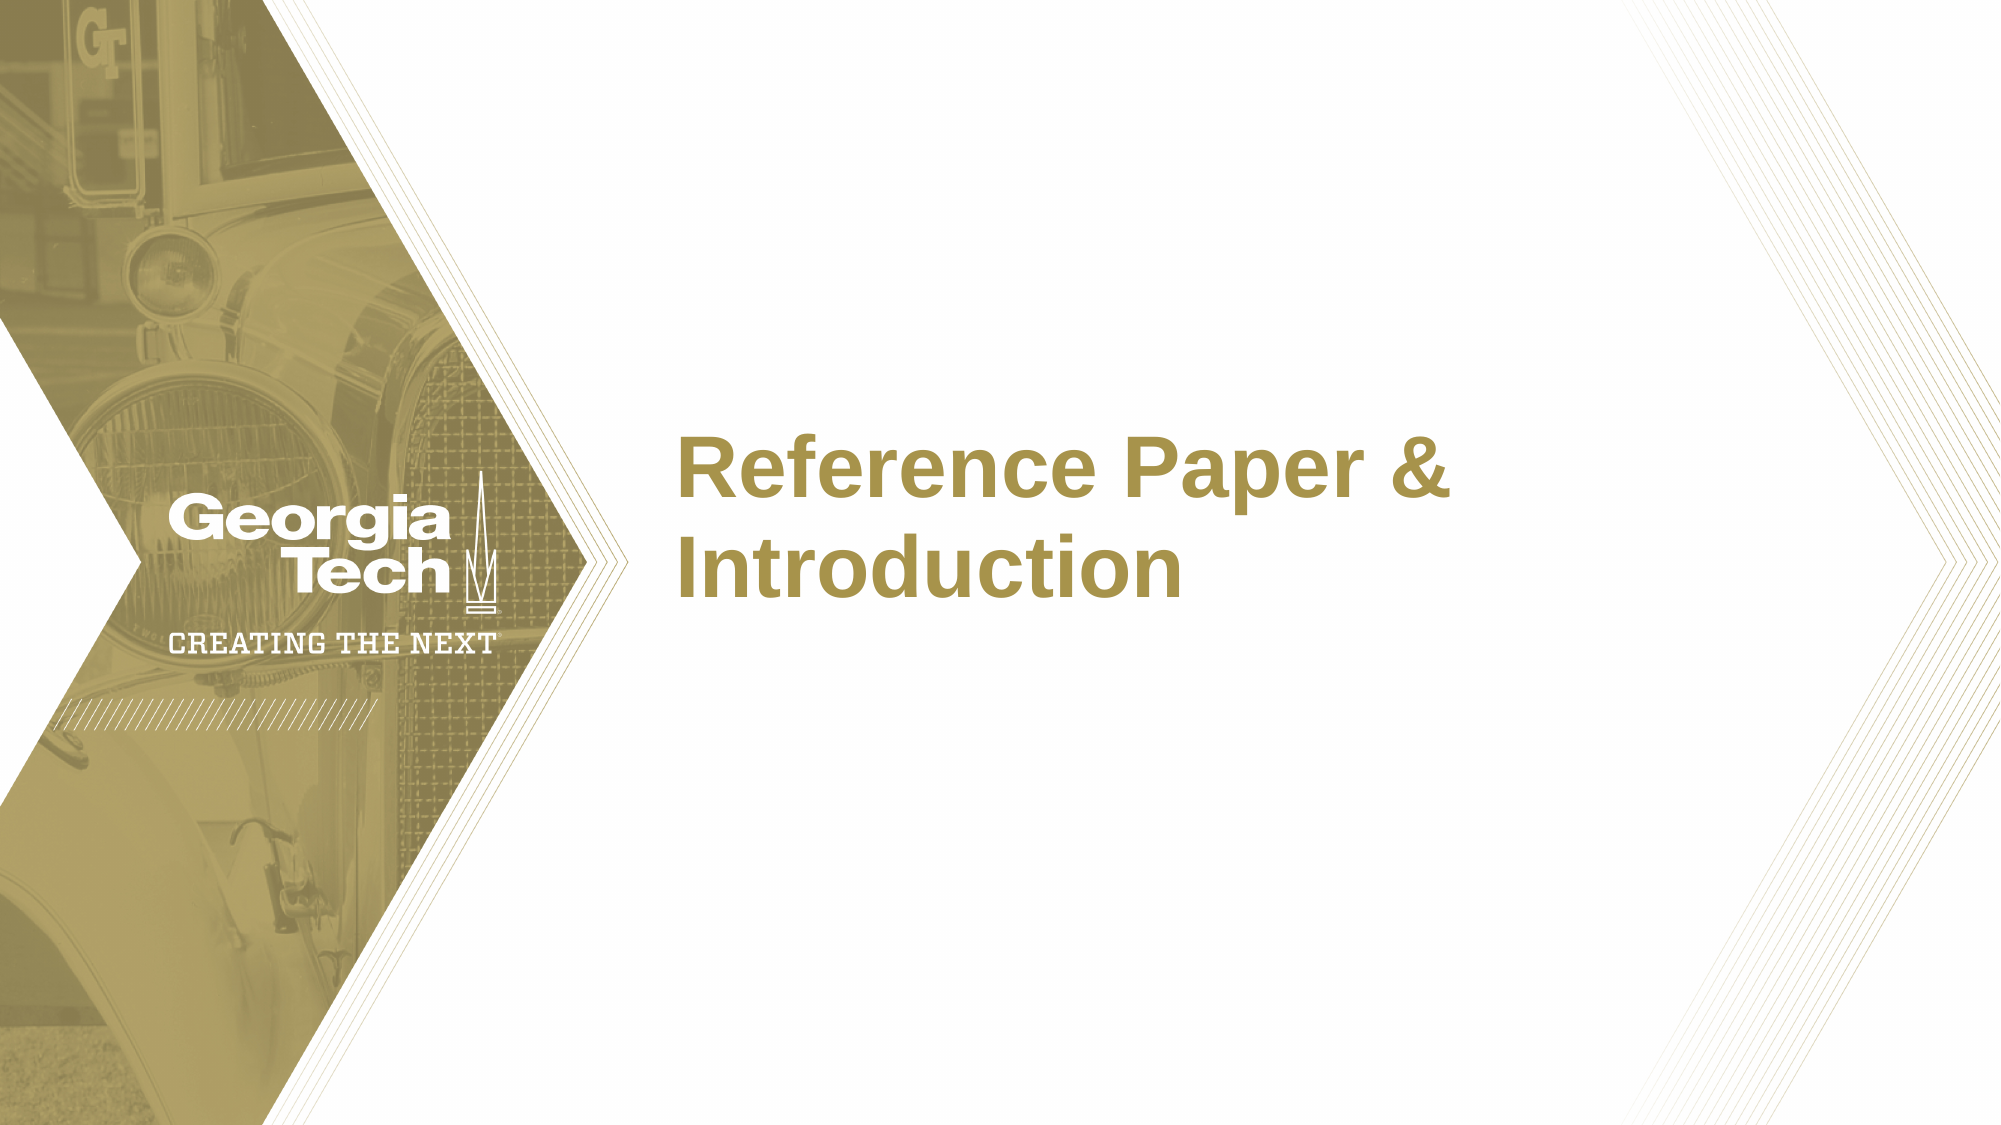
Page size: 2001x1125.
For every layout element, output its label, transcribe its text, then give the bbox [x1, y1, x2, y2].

title Reference Paper & Introduction [660, 54, 1775, 623]
picture [0, 0, 2001, 1125]
